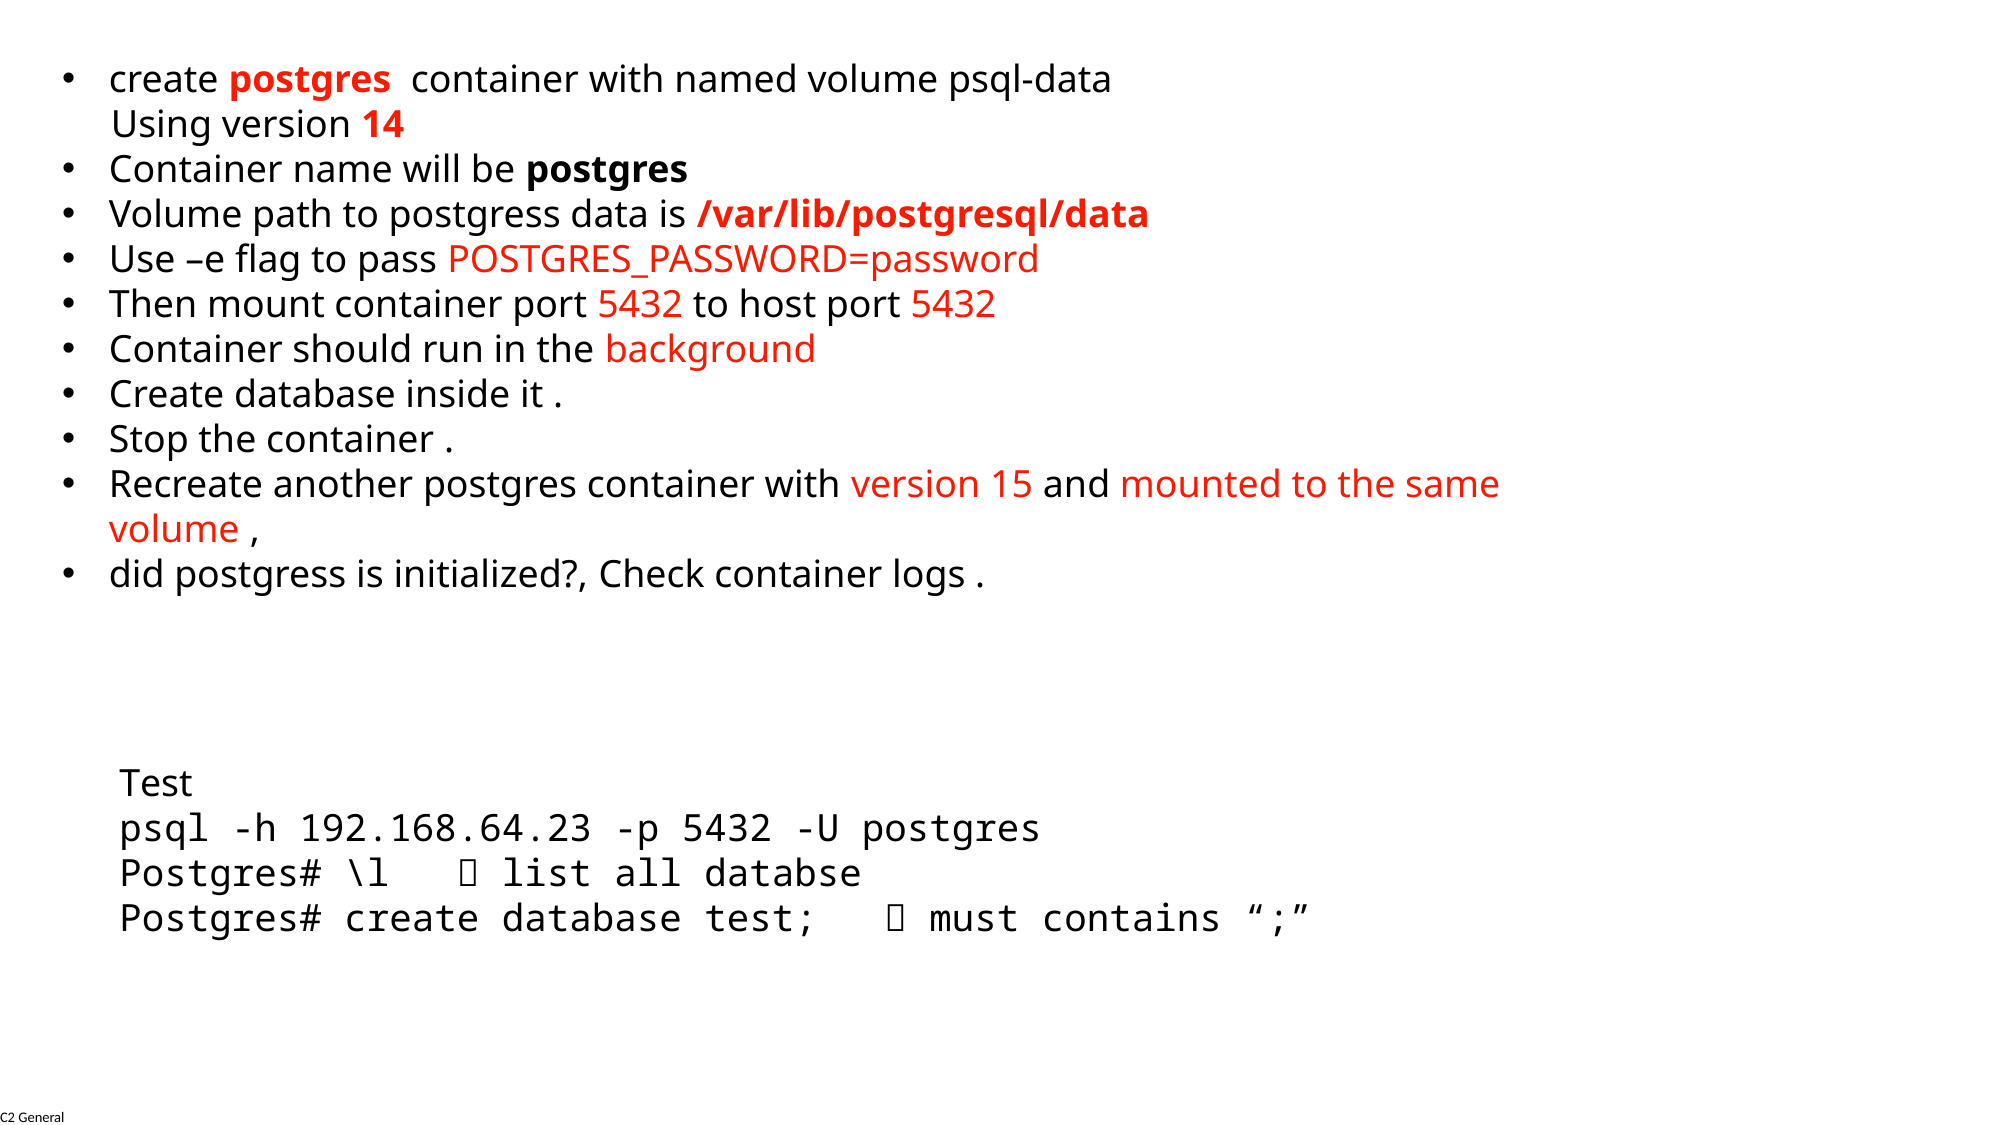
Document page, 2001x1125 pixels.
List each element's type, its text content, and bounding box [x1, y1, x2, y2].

text_box Test psql -h 192.168.64.23 -p 5432 -U postgres Postgres# \l  list all databse Postgres# create database test;  must contains “;” [104, 751, 1688, 947]
text_box create postgres container with named volume psql-data Using version 14 Container name will be postgres Volume path to postgress data is /var/lib/postgresql/data Use –e flag to pass POSTGRES_PASSWORD=password Then mount container port 5432 to host port 5432 Container should run in the background Create database inside it . Stop the container . Recreate another postgres container with version 15 and mounted to the same volume , did postgress is initialized?, Check container logs . [47, 47, 1516, 693]
